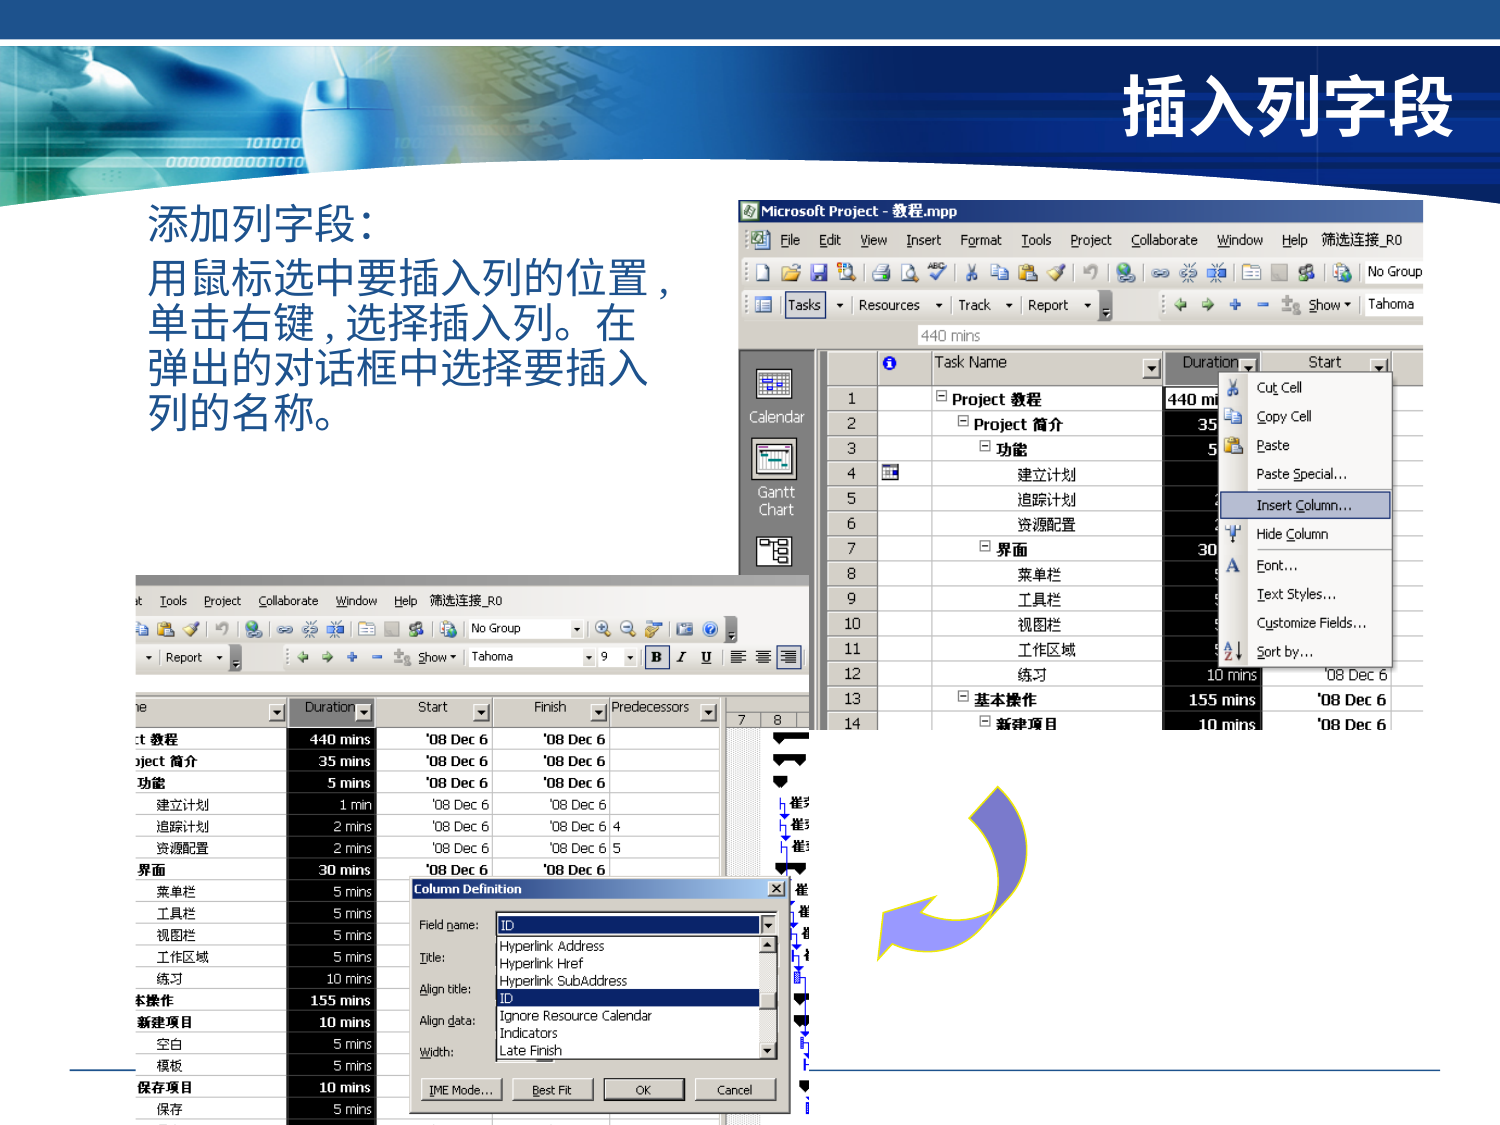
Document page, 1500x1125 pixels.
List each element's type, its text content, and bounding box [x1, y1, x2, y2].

text_box 添加列字段： 用鼠标选中要插入列的位置,单击右键,选择插入列。在弹出的对话框中选择要插入列的名称。 [76, 196, 668, 457]
picture [135, 200, 1424, 1125]
title 插入列字段 [182, 54, 1471, 155]
text_box [877, 786, 1027, 960]
picture [0, 46, 1500, 206]
